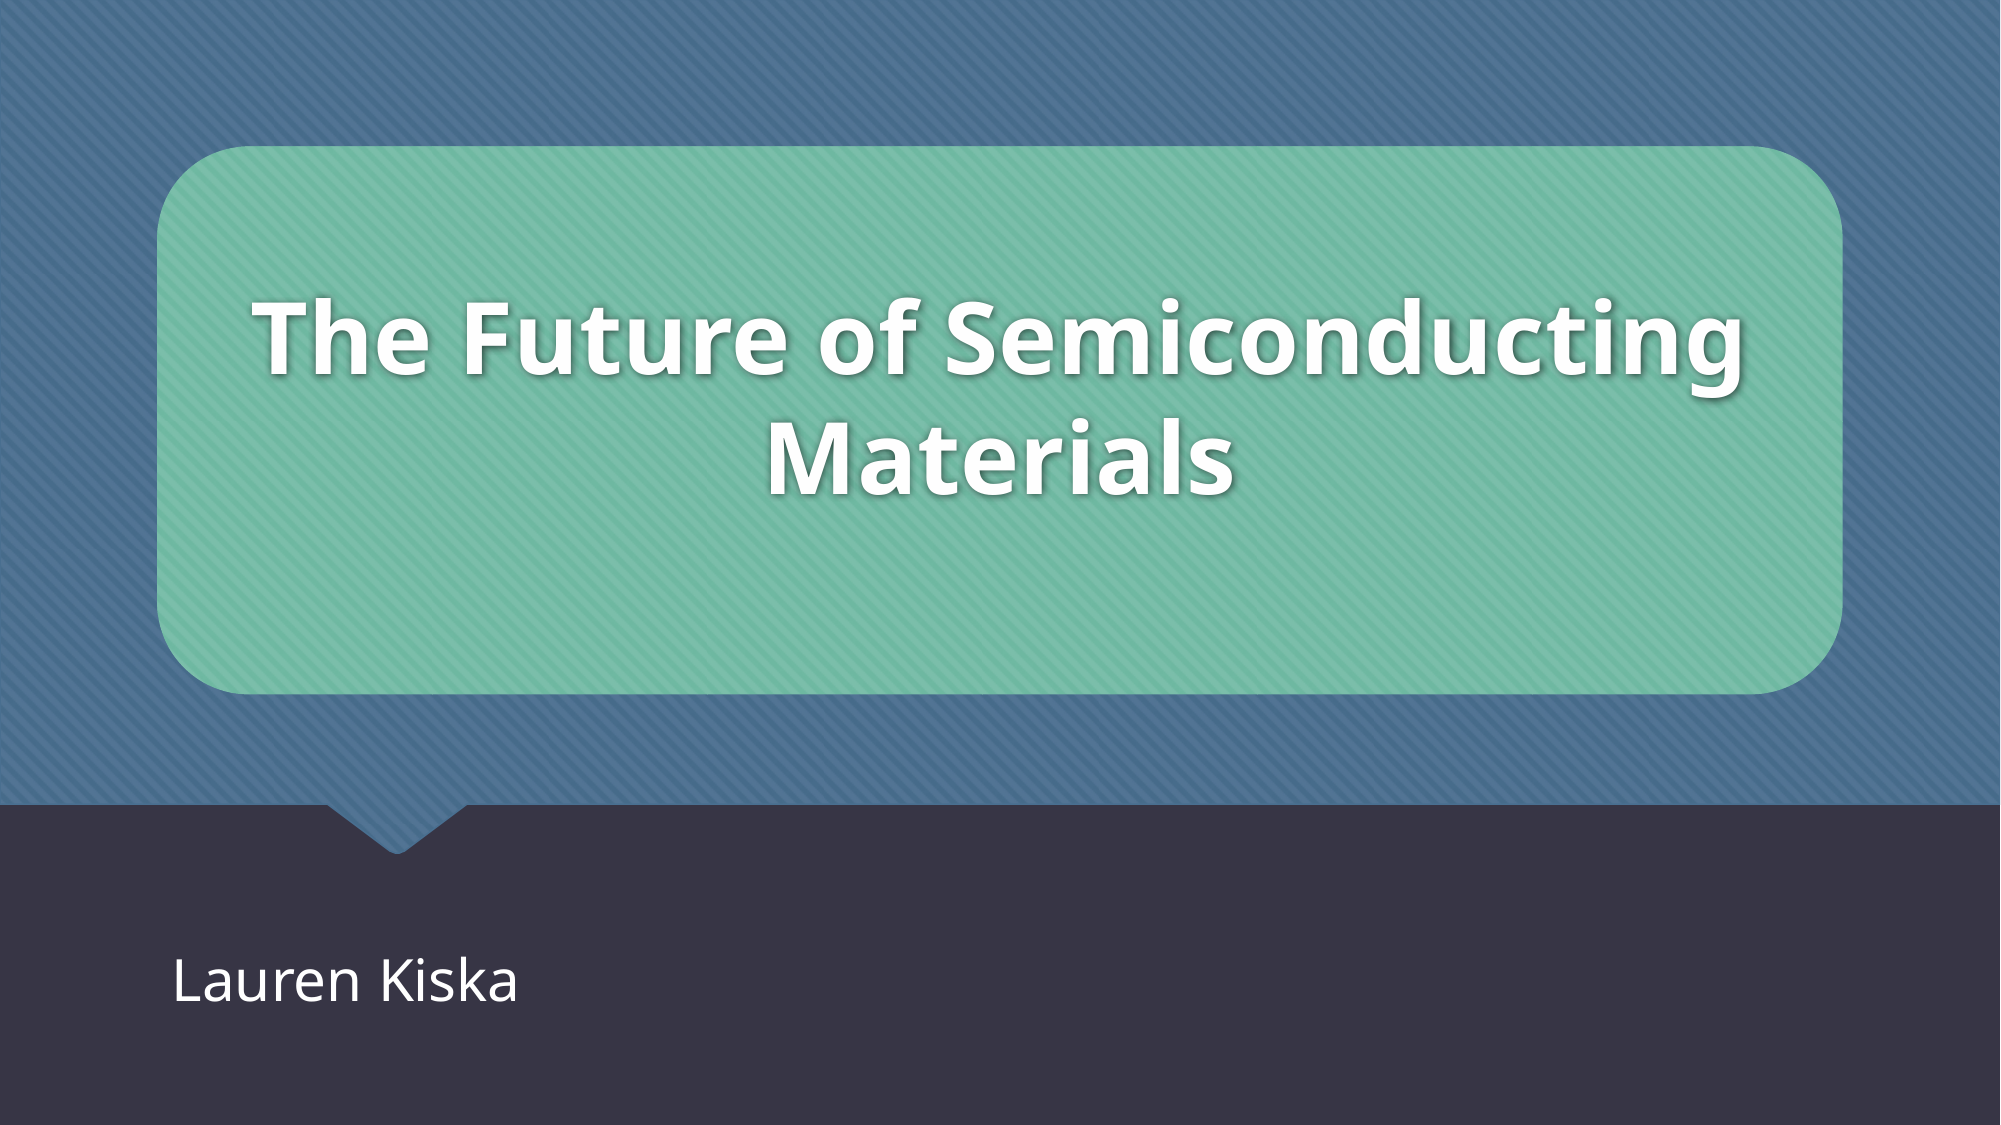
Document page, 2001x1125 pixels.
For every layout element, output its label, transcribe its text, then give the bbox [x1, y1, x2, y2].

text_box [157, 146, 1843, 695]
title The Future of Semiconducting Materials [181, 226, 1819, 522]
text_box Lauren Kiska [157, 935, 1156, 1021]
